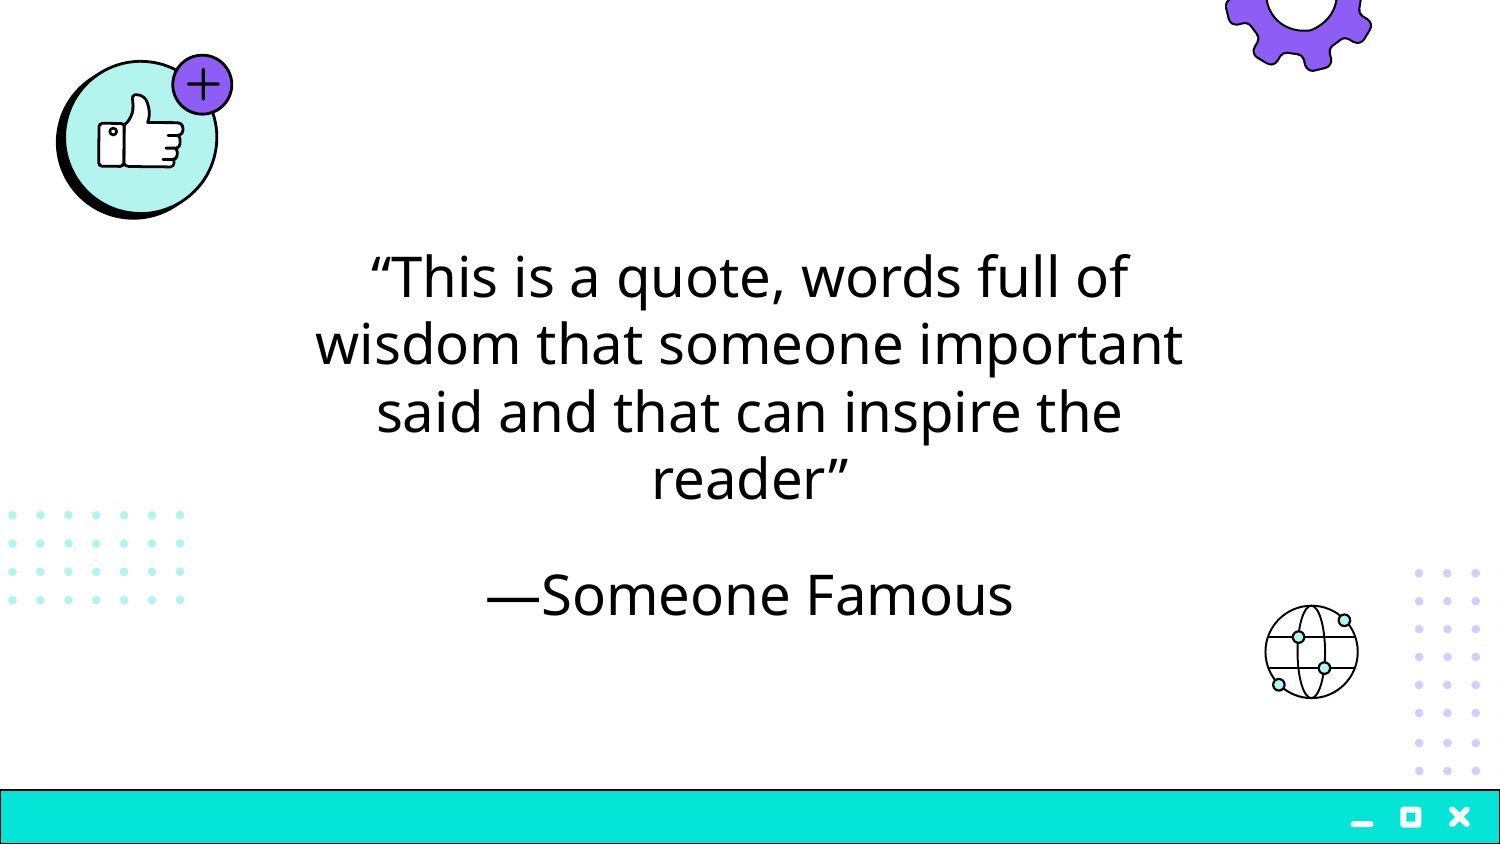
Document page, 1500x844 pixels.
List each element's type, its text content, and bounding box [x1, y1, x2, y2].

title —Someone Famous [275, 544, 1224, 637]
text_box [1264, 604, 1360, 700]
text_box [0, 53, 234, 605]
subtitle “This is a quote, words full of wisdom that someone important said and that can inspire the reader” [275, 218, 1224, 527]
